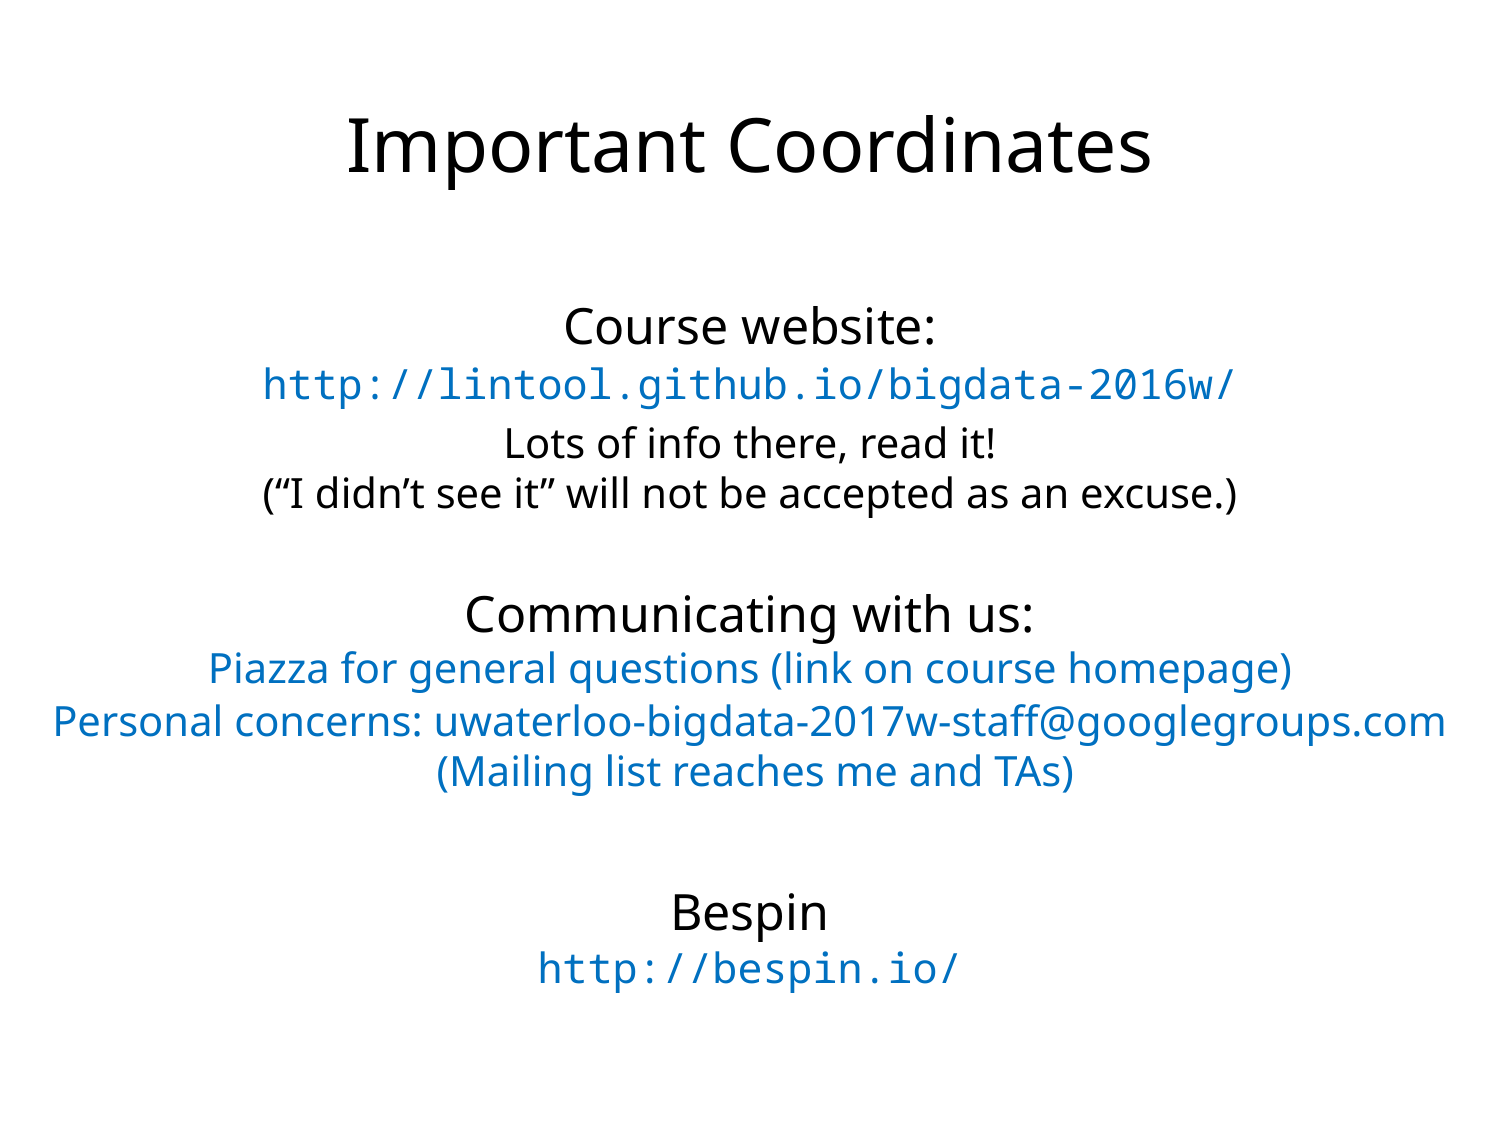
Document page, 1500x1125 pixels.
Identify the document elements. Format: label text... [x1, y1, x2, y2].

text_box Piazza for general questions (link on course homepage) Personal concerns: uwaterloo-bigdata-2017w-staff@googlegroups.com (Mailing list reaches me and TAs) [0, 634, 1500, 802]
text_box Communicating with us: [0, 574, 1500, 634]
text_box http://lintool.github.io/bigdata-2016w/ [0, 350, 1500, 409]
text_box http://bespin.io/ [0, 934, 1500, 1000]
text_box Important Coordinates [0, 90, 1500, 203]
text_box Bespin [0, 873, 1500, 934]
text_box Lots of info there, read it! (“I didn’t see it” will not be accepted as an excuse.) [0, 409, 1500, 525]
text_box Course website: [0, 287, 1500, 350]
